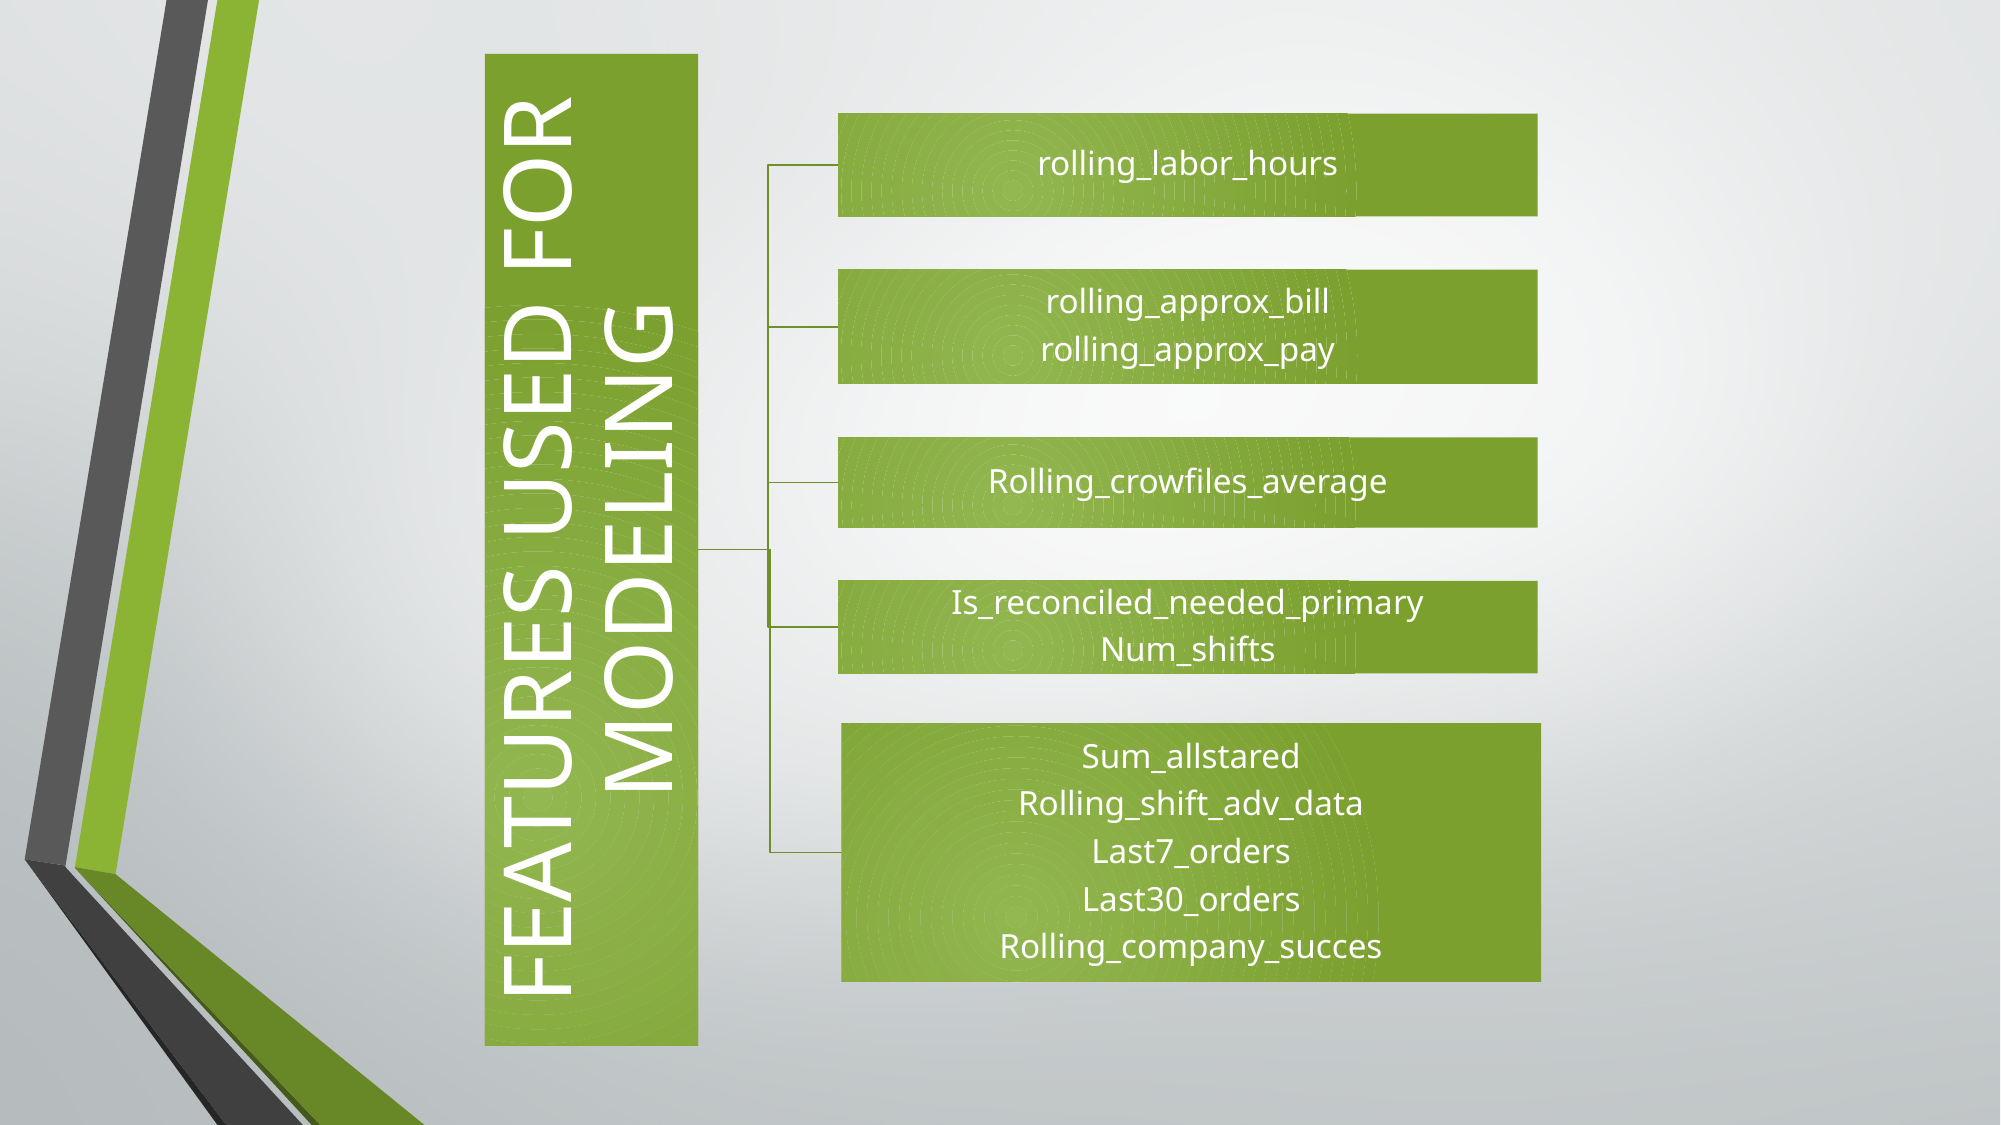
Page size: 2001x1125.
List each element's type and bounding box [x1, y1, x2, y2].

text_box [229, 0, 1794, 1112]
